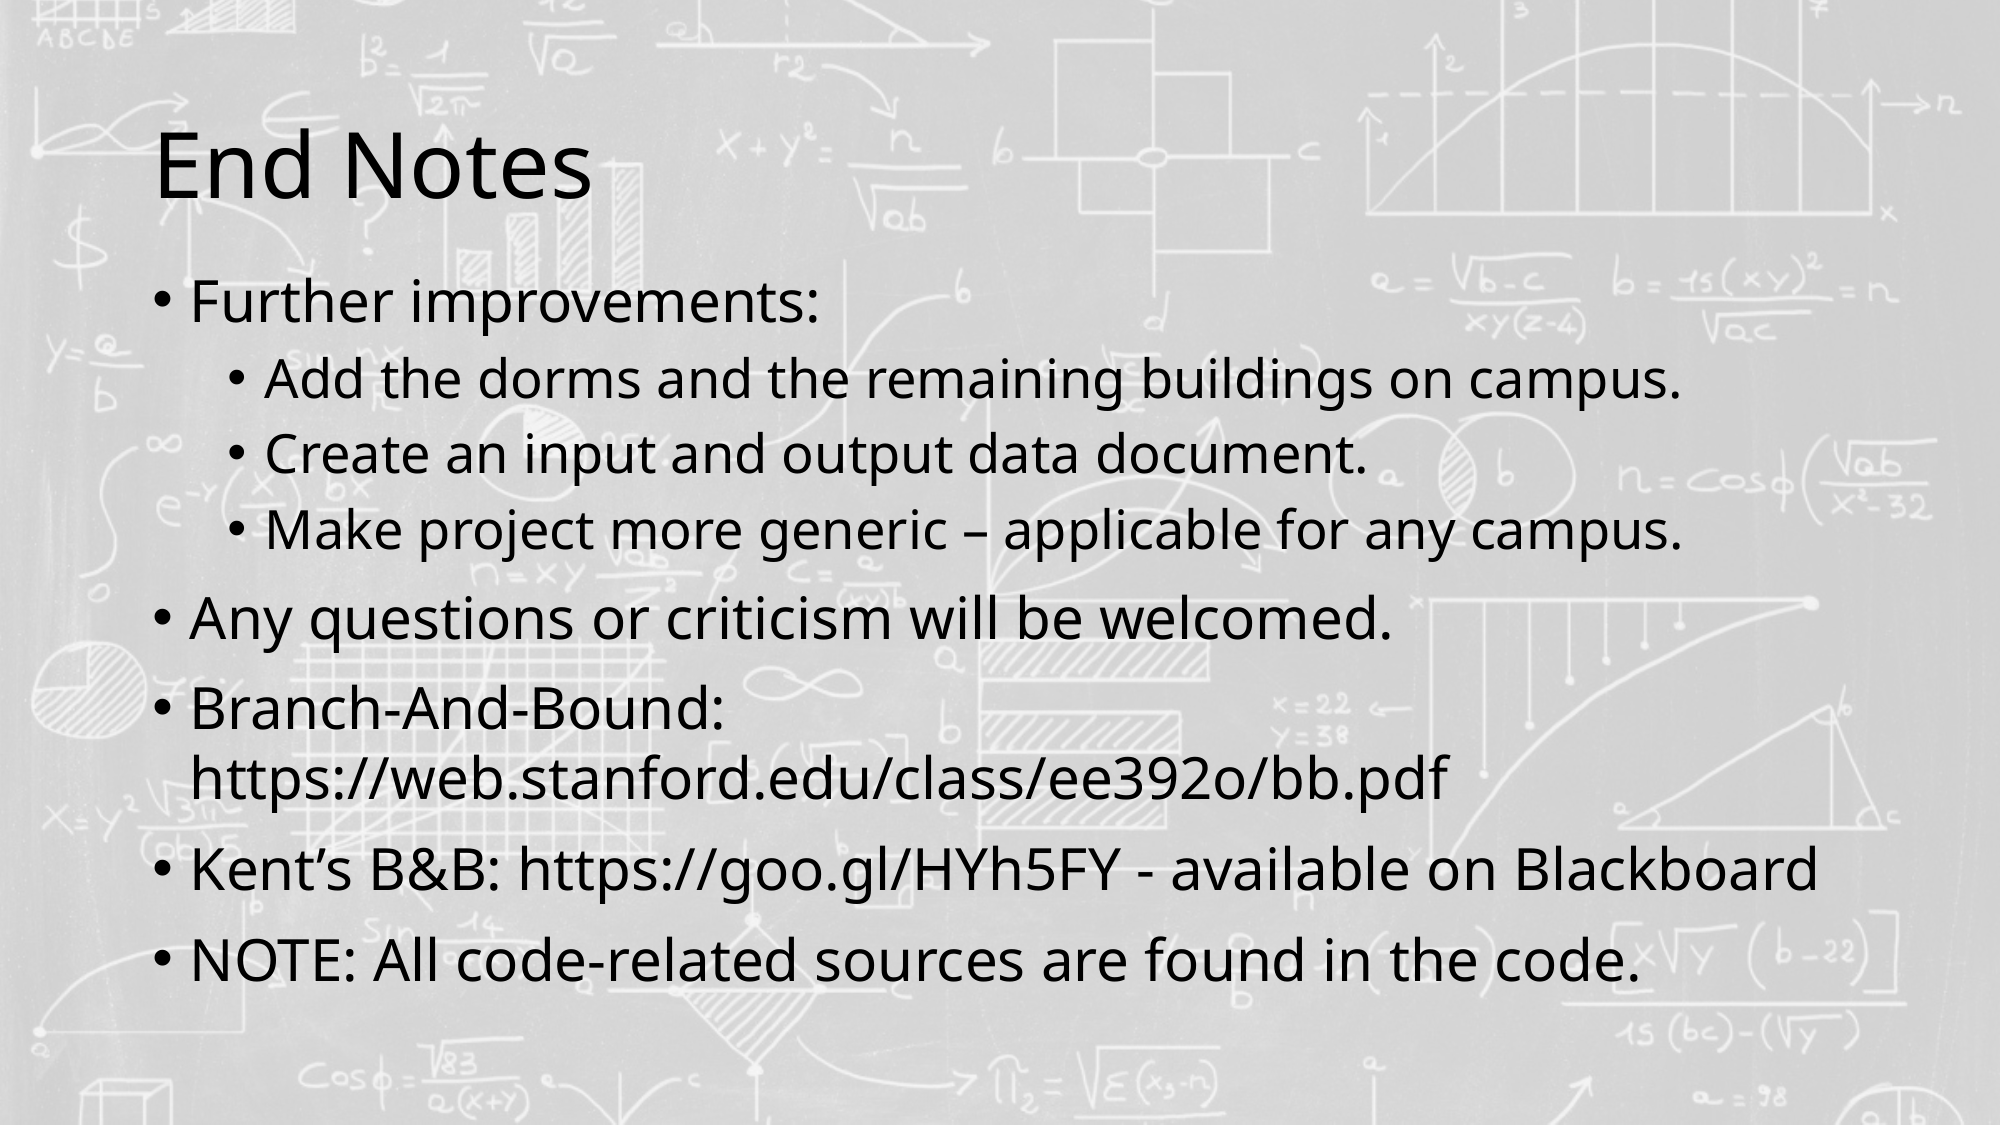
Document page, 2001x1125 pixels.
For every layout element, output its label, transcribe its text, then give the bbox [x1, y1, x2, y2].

title End Notes [137, 59, 1863, 256]
list Further improvements: Add the dorms and the remaining buildings on campus. Create an input and output data document. Make project more generic – applicable for any campus. Any questions or criticism will be welcomed. Branch-And-Bound: https://web.stanford.edu/class/ee392o/bb.pdf Kent’s B&B: https://goo.gl/HYh5FY - available on Blackboard NOTE: All code-related sources are found in the code. [137, 256, 1863, 1053]
